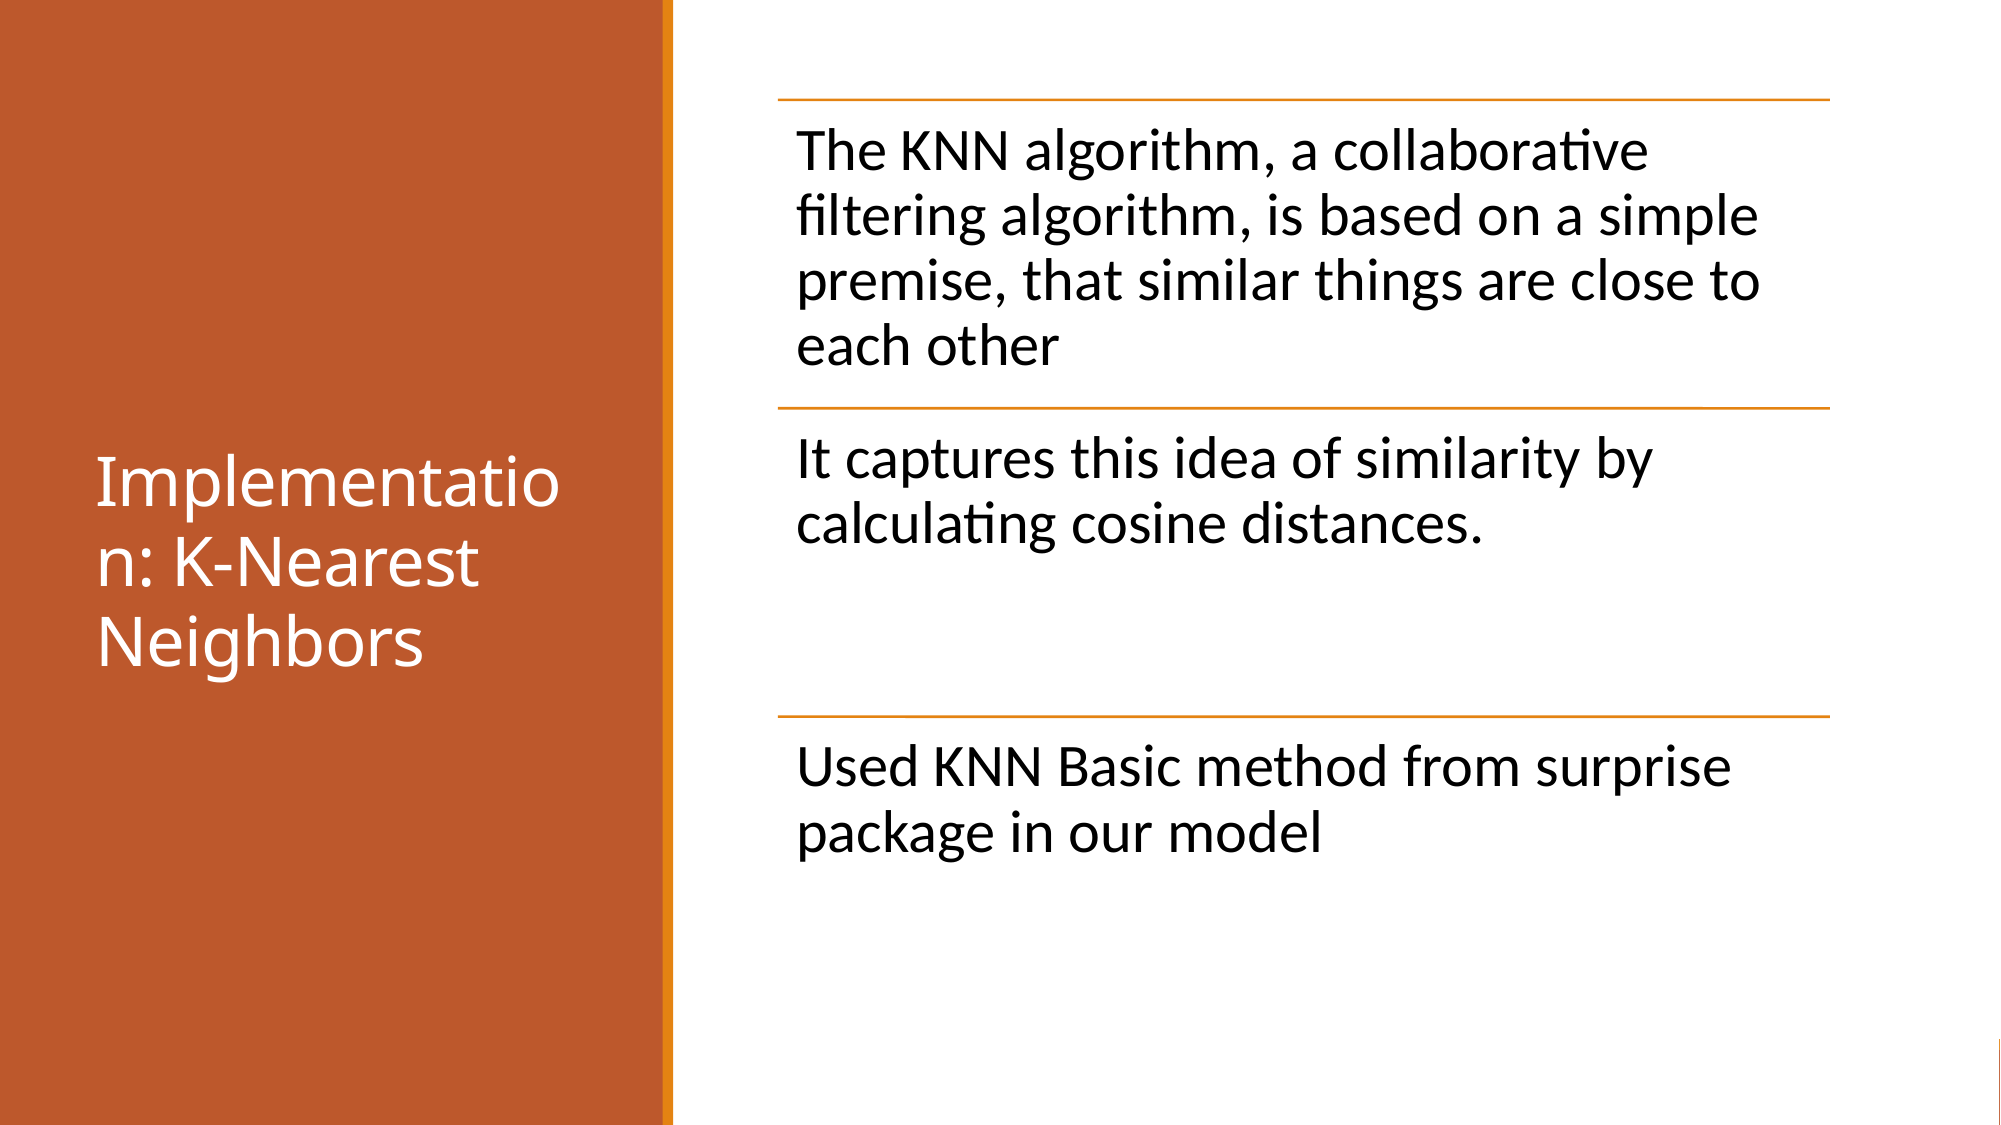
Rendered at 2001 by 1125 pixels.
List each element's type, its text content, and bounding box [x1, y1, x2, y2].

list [777, 98, 1831, 1027]
text_box [674, 0, 2000, 1125]
text_box [0, 0, 661, 1125]
text_box [661, 0, 674, 1125]
title Implementation: K-Nearest Neighbors [80, 99, 587, 1026]
